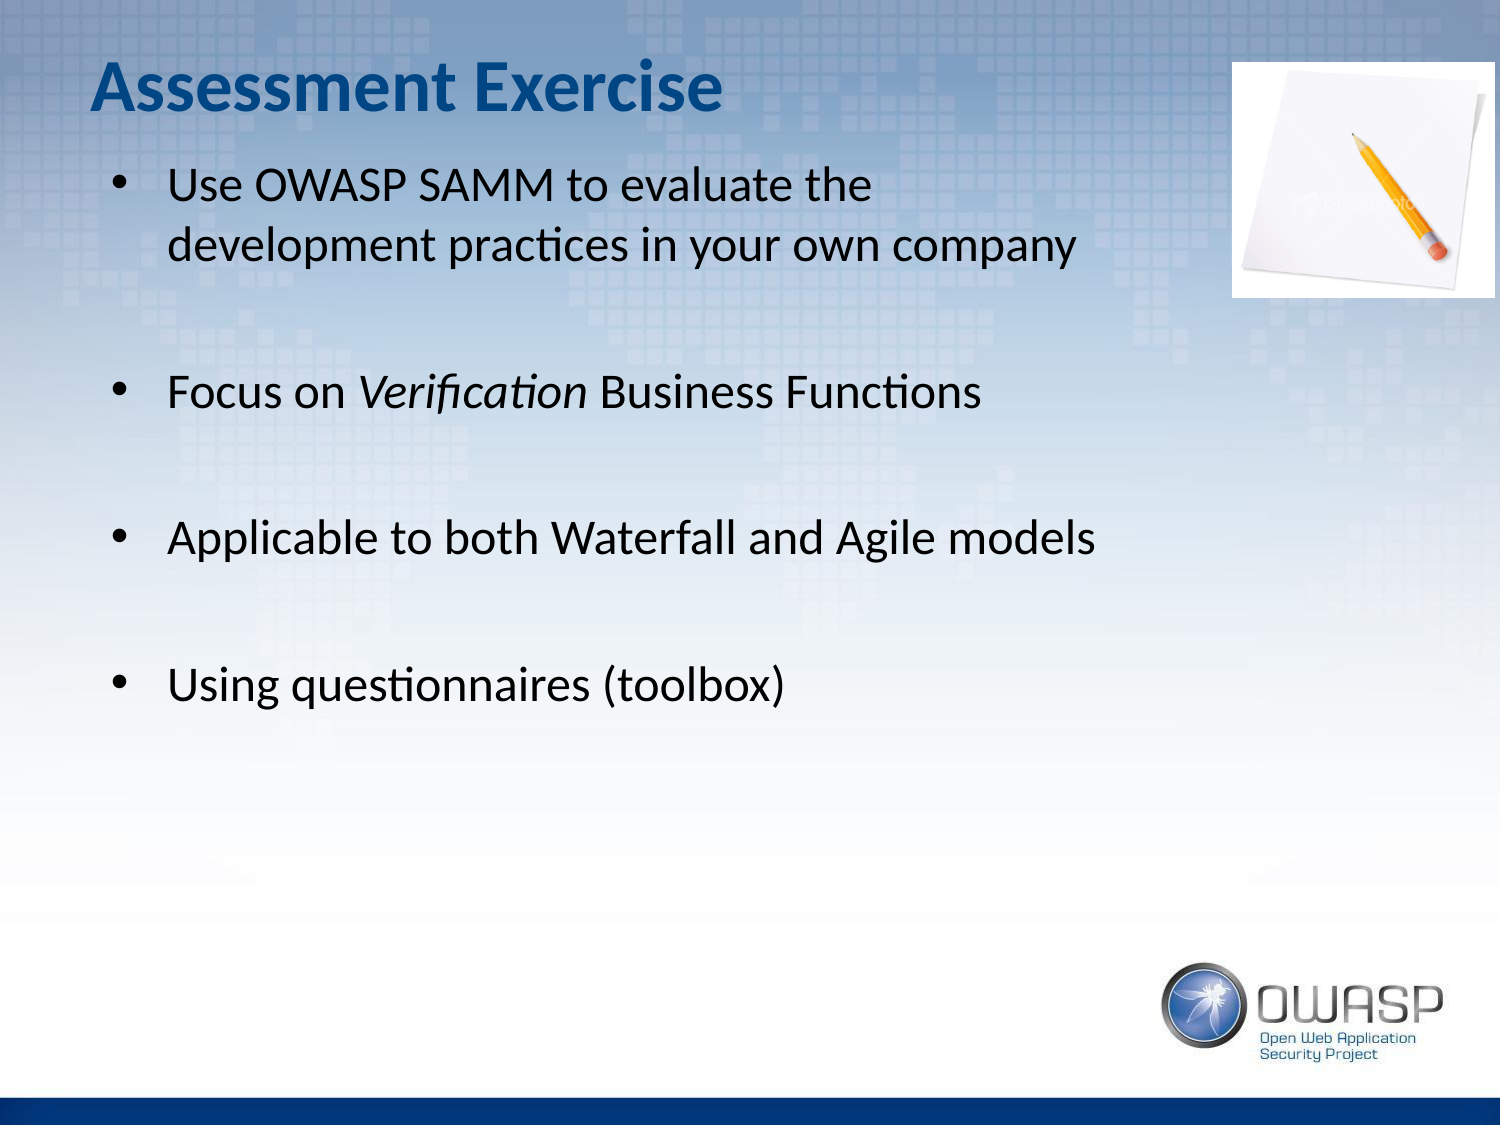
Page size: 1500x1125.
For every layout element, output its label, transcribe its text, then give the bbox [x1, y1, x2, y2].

title Assessment Exercise [75, 45, 1425, 119]
list Use OWASP SAMM to evaluate the development practices in your own company Focus on Verification Business Functions Applicable to both Waterfall and Agile models Using questionnaires (toolbox) [75, 136, 1425, 1028]
picture [0, 0, 1500, 1125]
